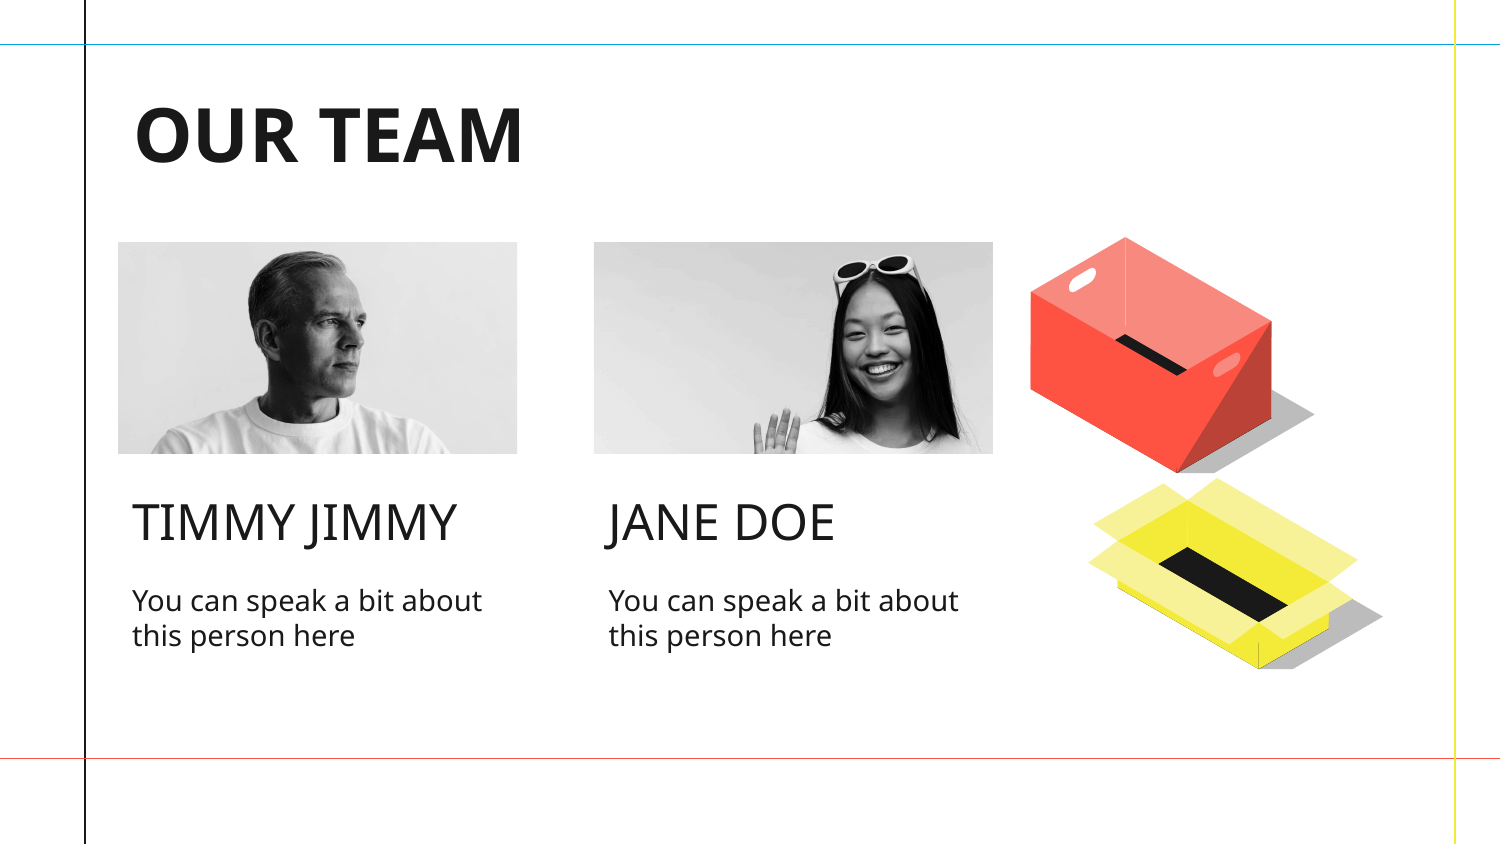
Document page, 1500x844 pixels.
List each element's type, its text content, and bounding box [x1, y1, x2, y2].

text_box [1030, 236, 1316, 474]
picture [593, 241, 994, 454]
subtitle TIMMY JIMMY [116, 481, 517, 566]
picture [117, 241, 518, 454]
subtitle You can speak a bit about this person here [116, 567, 517, 662]
subtitle JANE DOE [593, 481, 993, 566]
title OUR TEAM [118, 72, 1382, 182]
subtitle You can speak a bit about this person here [593, 567, 993, 662]
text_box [1087, 477, 1384, 670]
